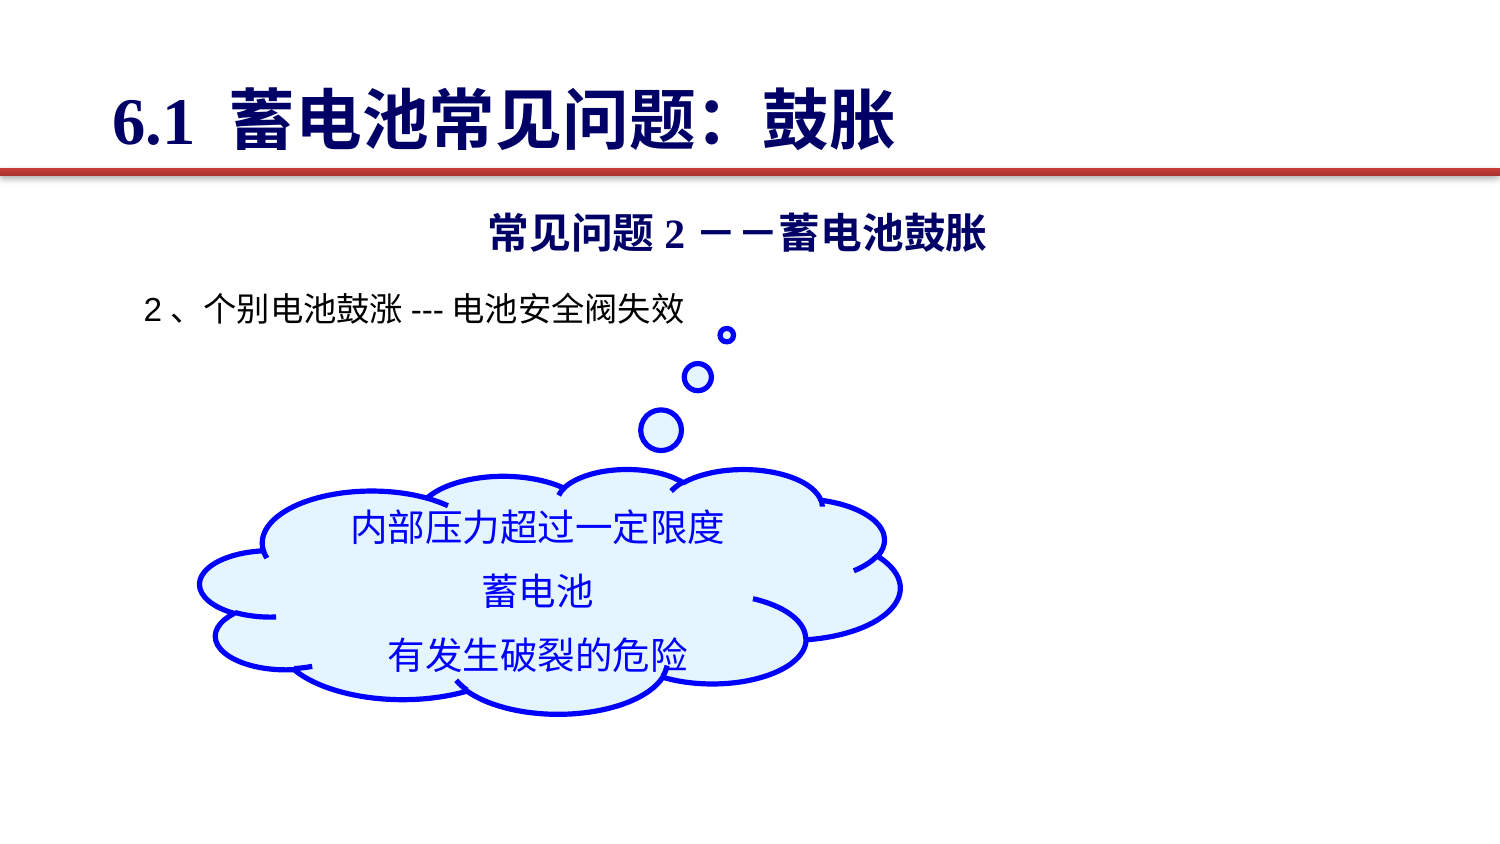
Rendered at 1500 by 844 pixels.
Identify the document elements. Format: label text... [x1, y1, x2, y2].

text_box [325, 491, 419, 496]
text_box [640, 409, 682, 451]
text_box [684, 363, 712, 391]
text_box [429, 469, 901, 640]
text_box 2、个别电池鼓涨---电池安全阀失效 [128, 281, 1217, 336]
text_box 常见问题2－－蓄电池鼓胀 [472, 199, 1003, 265]
text_box [0, 168, 1500, 176]
text_box [720, 328, 734, 342]
text_box 内部压力超过一定限度 蓄电池 有发生破裂的危险 [262, 496, 813, 685]
text_box [320, 685, 657, 715]
text_box [199, 550, 262, 668]
text_box 6.1 蓄电池常见问题：鼓胀 [0, 70, 911, 166]
